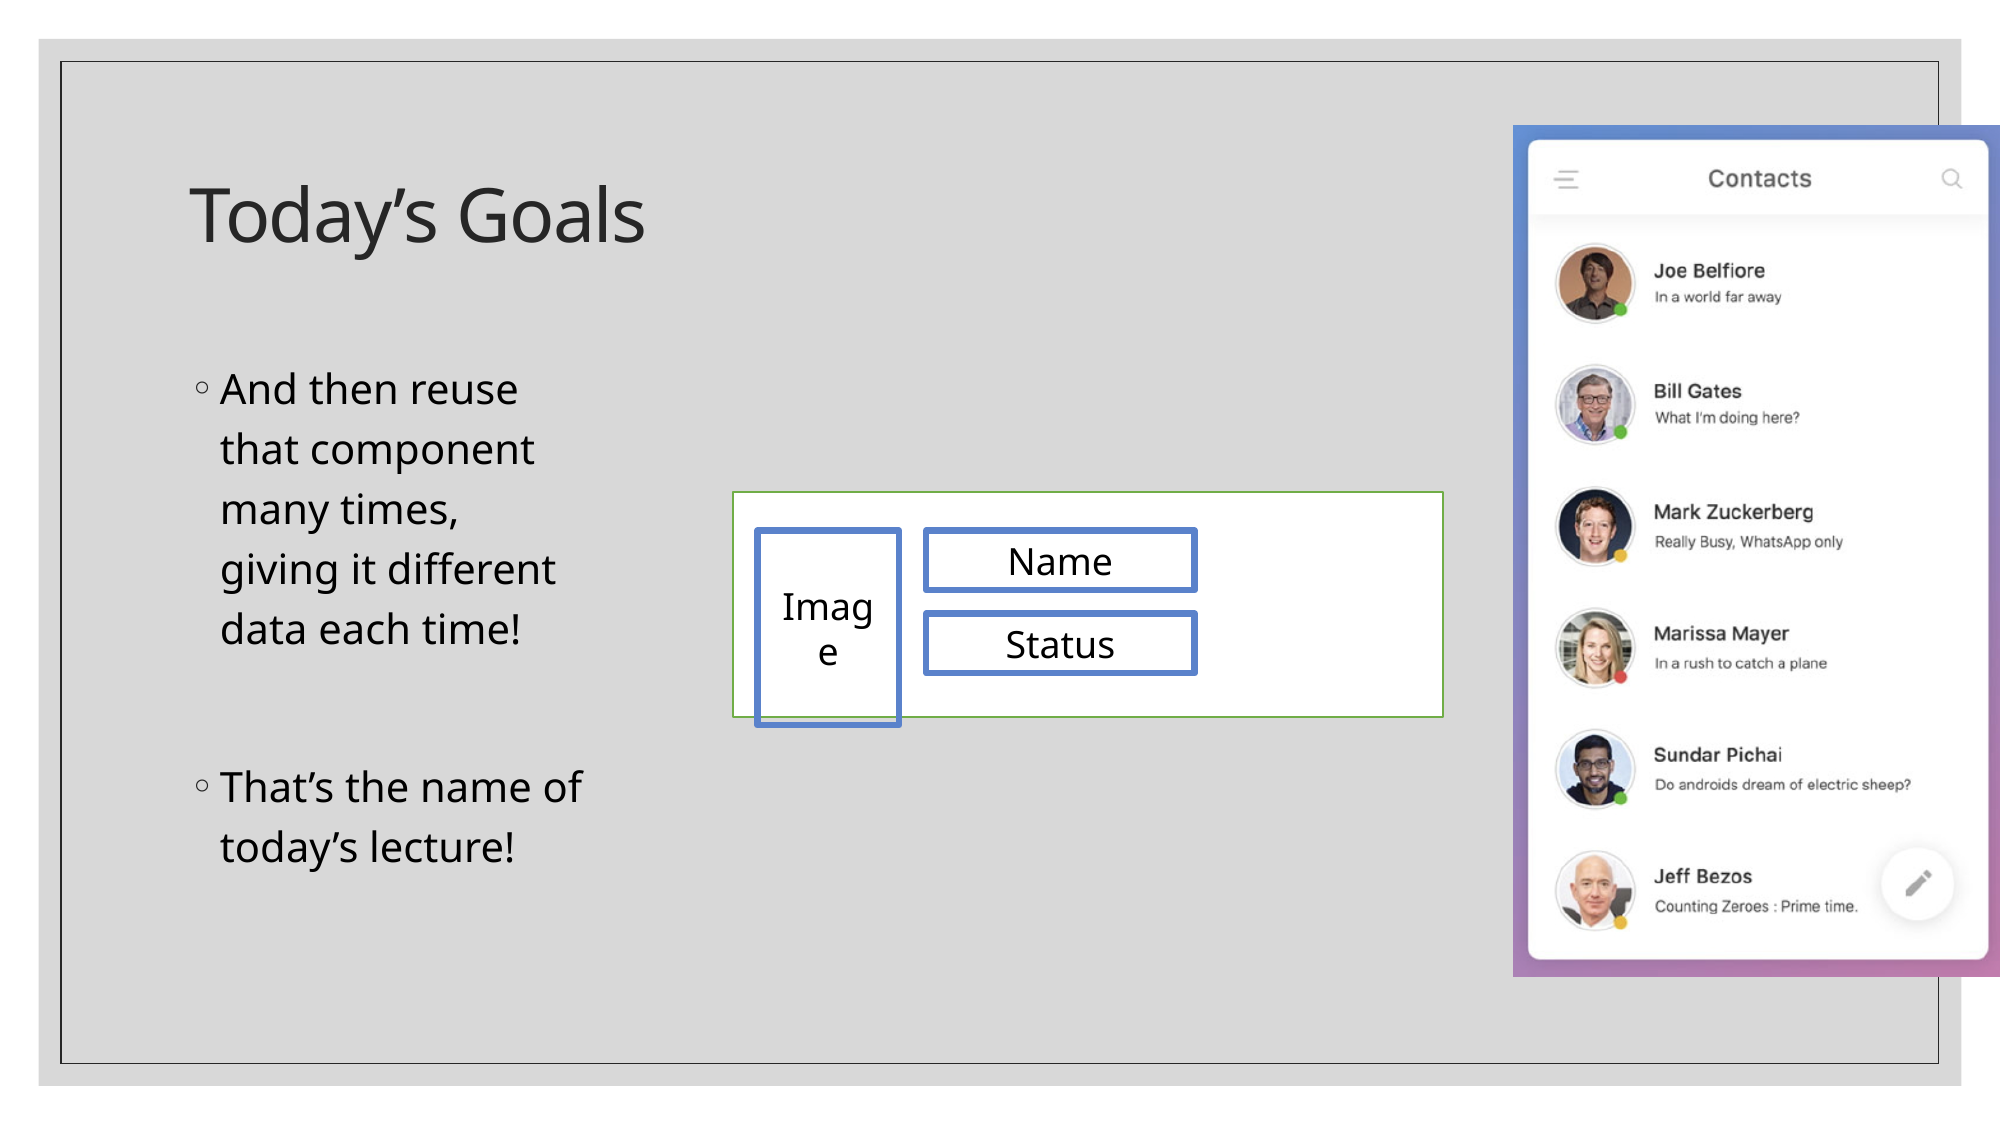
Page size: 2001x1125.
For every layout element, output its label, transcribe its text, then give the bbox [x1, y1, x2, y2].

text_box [732, 492, 1439, 718]
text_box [1445, 275, 1553, 882]
title Today’s Goals [174, 105, 1825, 331]
list And then reuse that component many times, giving it different data each time! That’s the name of today’s lecture! [174, 345, 603, 977]
picture [1513, 125, 2000, 977]
